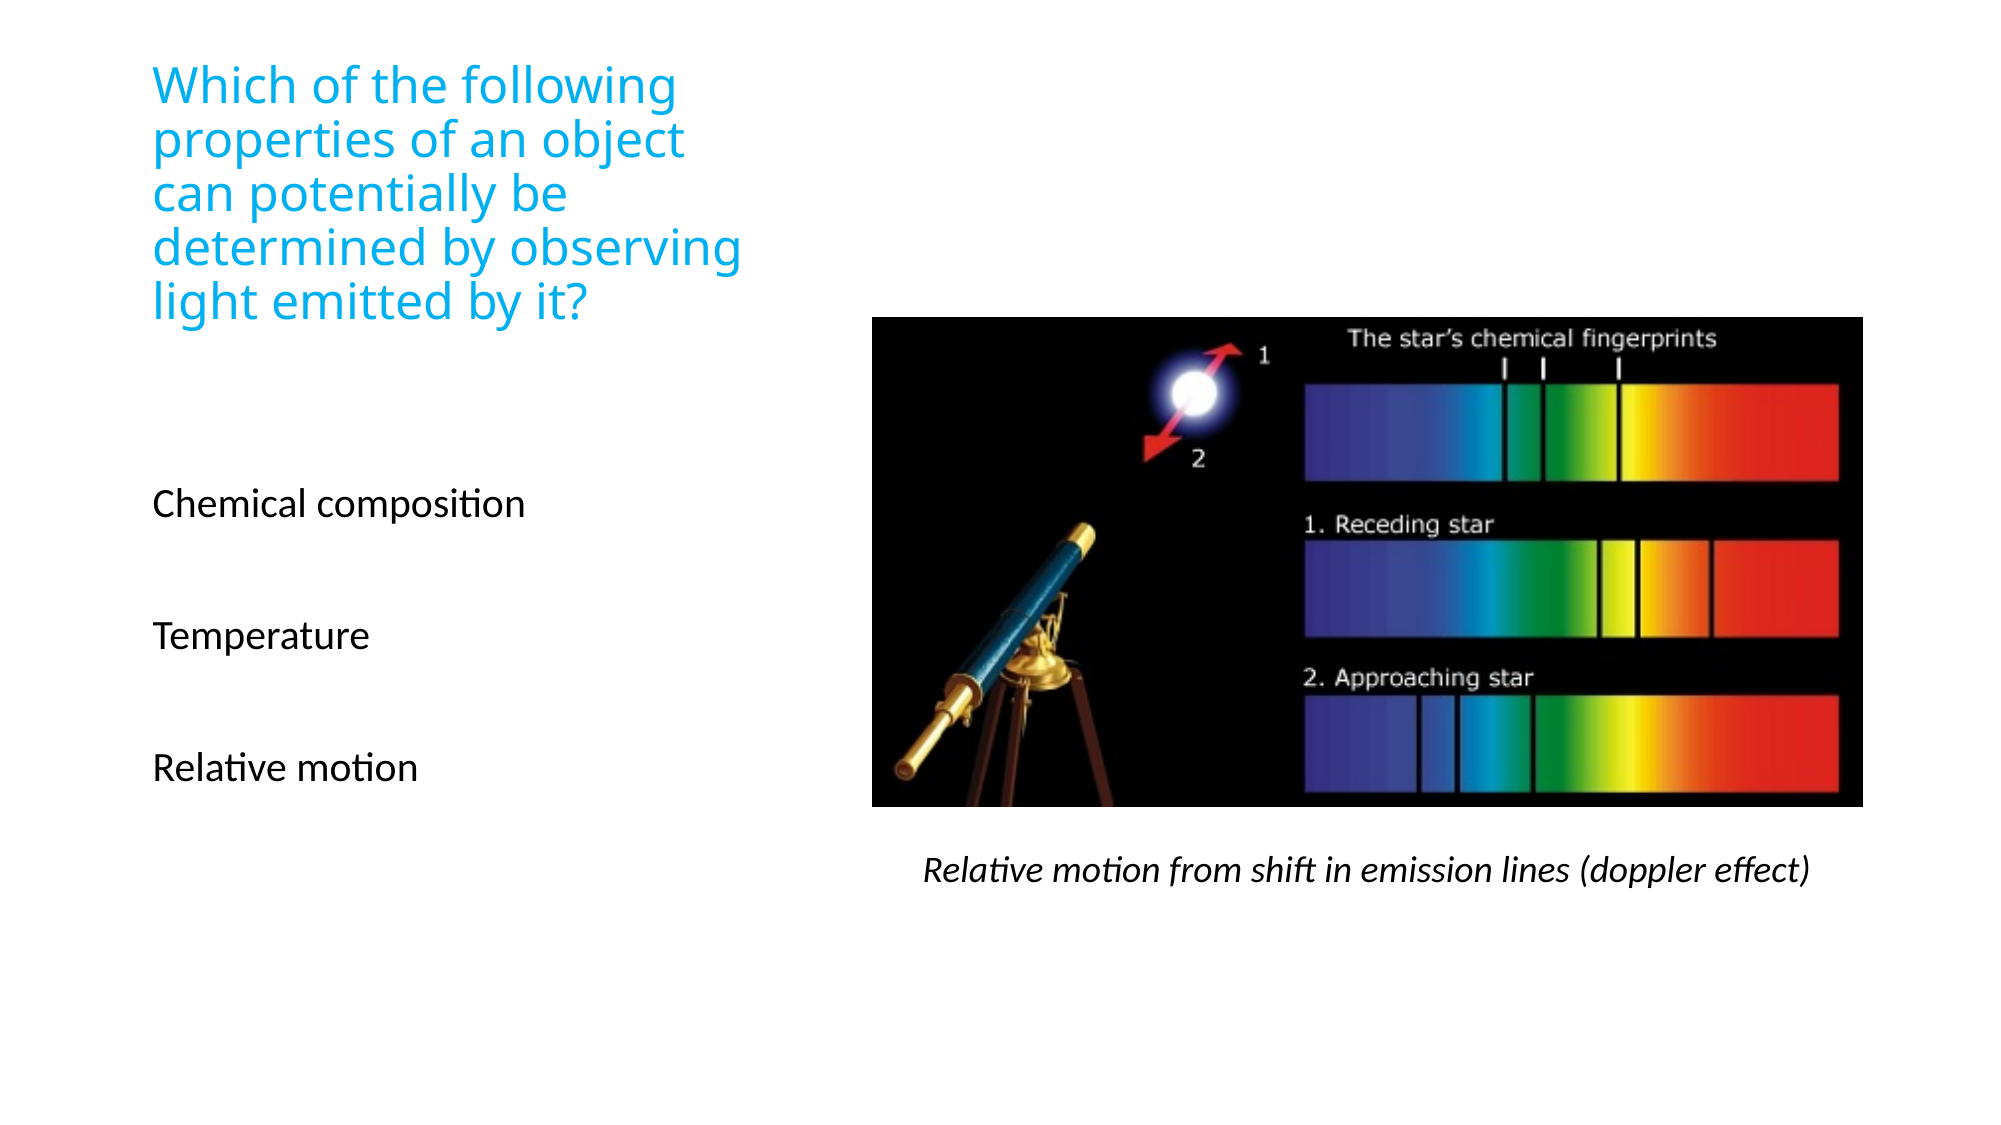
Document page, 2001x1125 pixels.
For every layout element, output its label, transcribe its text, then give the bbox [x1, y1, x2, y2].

list Chemical composition Temperature Relative motion [137, 337, 783, 963]
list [872, 317, 1863, 807]
title Which of the following properties of an object can potentially be determined by observing light emitted by it? [137, 75, 783, 337]
text_box Relative motion from shift in emission lines (doppler effect) [872, 838, 1863, 898]
